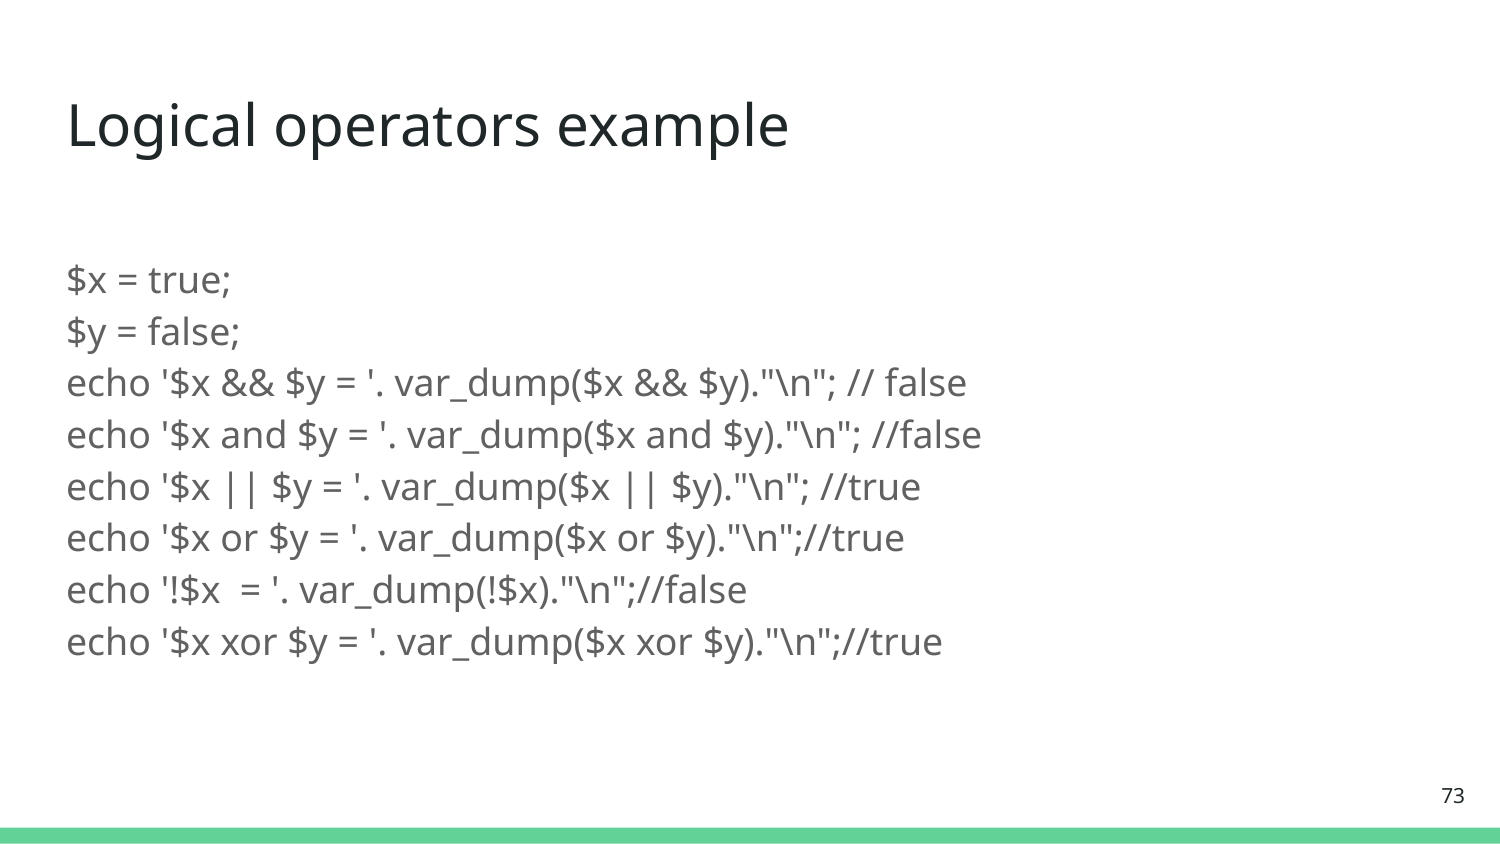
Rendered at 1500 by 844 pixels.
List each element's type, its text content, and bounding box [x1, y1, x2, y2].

slide_number ‹#› [1389, 764, 1480, 830]
title Logical operators example [51, 72, 1449, 167]
list $x = true; $y = false; echo '$x && $y = '. var_dump($x && $y)."\n"; // false echo '$x and $y = '. var_dump($x and $y)."\n"; //false echo '$x || $y = '. var_dump($x || $y)."\n"; //true echo '$x or $y = '. var_dump($x or $y)."\n";//true echo '!$x = '. var_dump(!$x)."\n";//false echo '$x xor $y = '. var_dump($x xor $y)."\n";//true [51, 189, 1449, 750]
